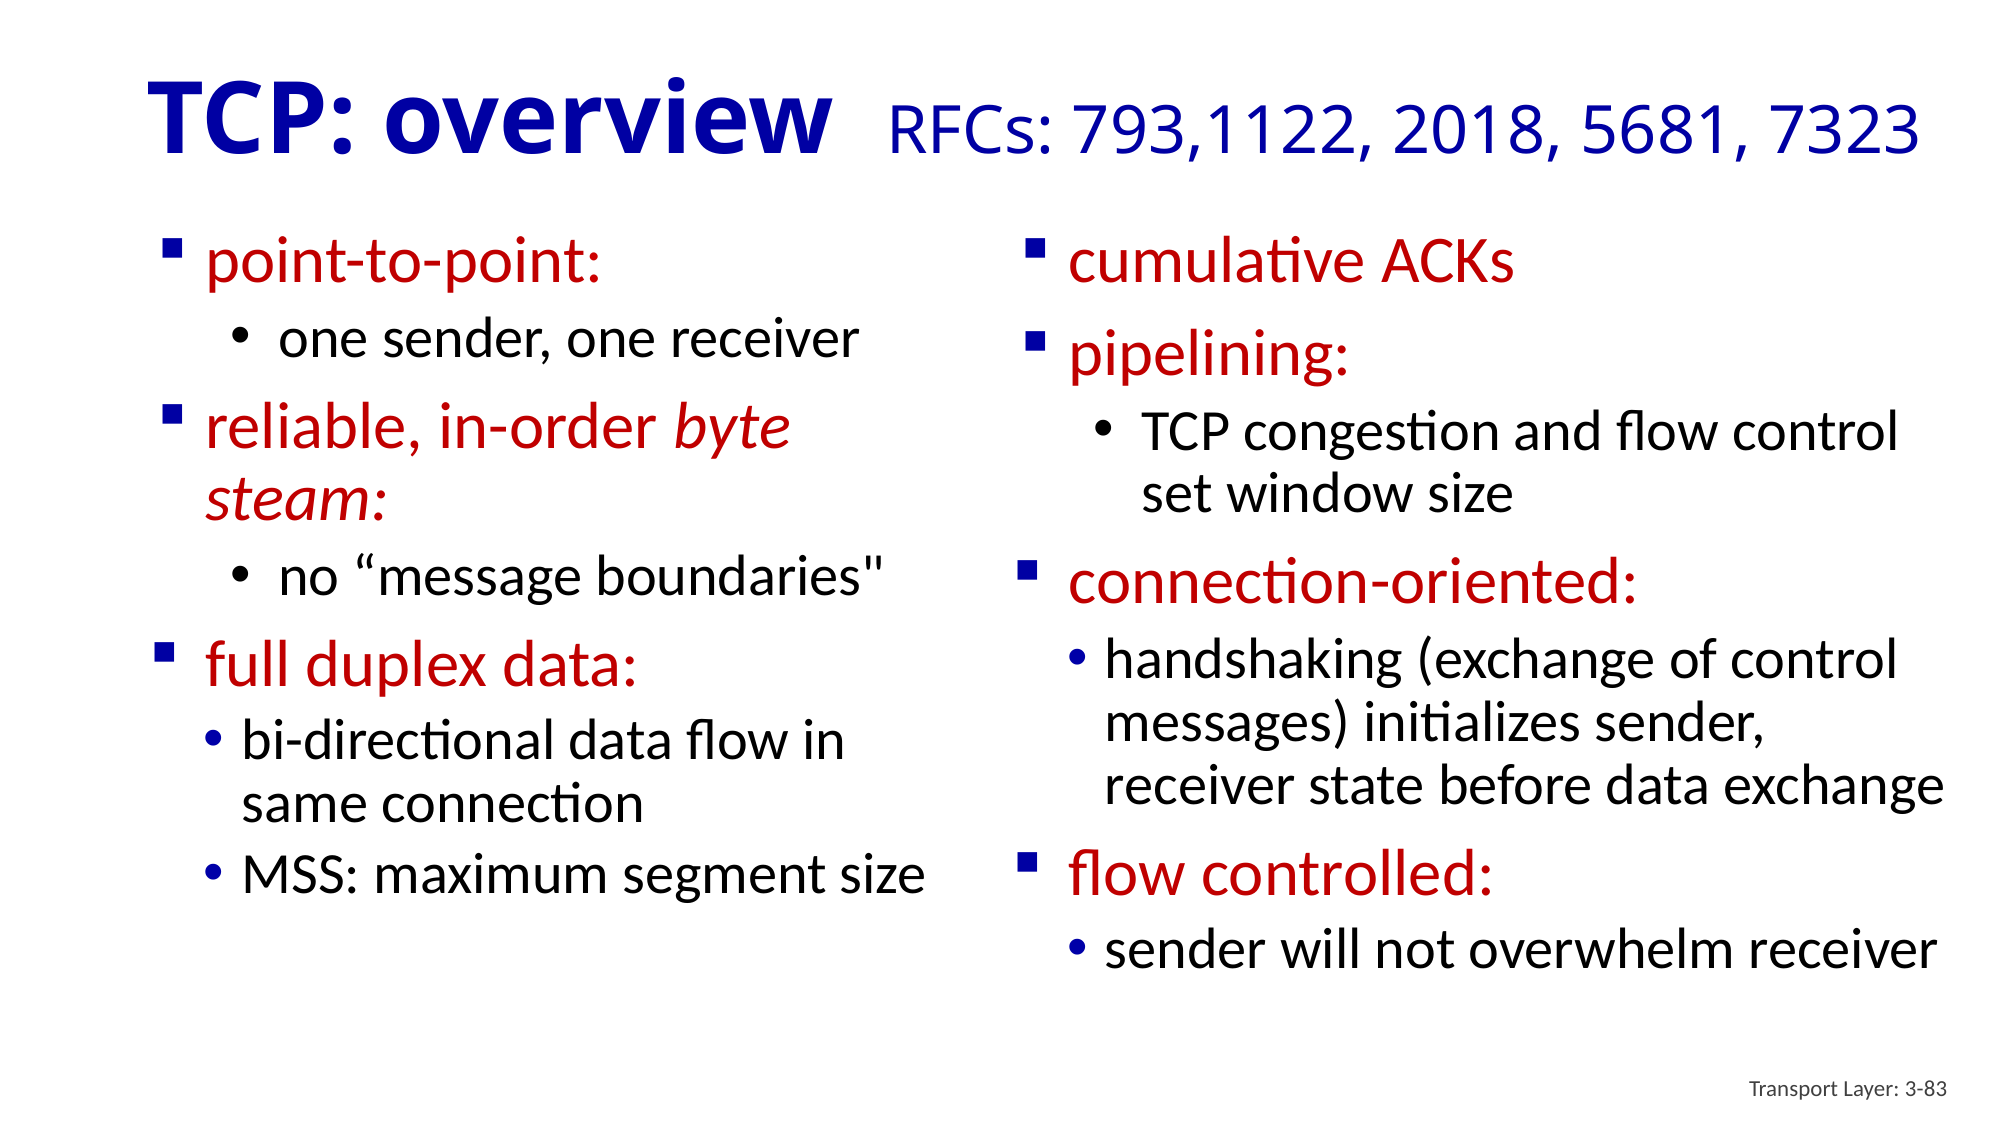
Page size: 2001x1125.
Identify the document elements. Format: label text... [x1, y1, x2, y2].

text_box point-to-point: one sender, one receiver reliable, in-order byte steam: no “message boundaries" full duplex data: bi-directional data flow in same connection MSS: maximum segment size [112, 216, 996, 980]
text_box cumulative ACKs pipelining: TCP congestion and flow control set window size connection-oriented: handshaking (exchange of control messages) initializes sender, receiver state before data exchange flow controlled: sender will not overwhelm receiver [976, 216, 1963, 1125]
slide_number Transport Layer: 3-83 [1512, 1056, 1963, 1117]
title TCP: overview RFCs: 793,1122, 2018, 5681, 7323 [131, 47, 2000, 195]
